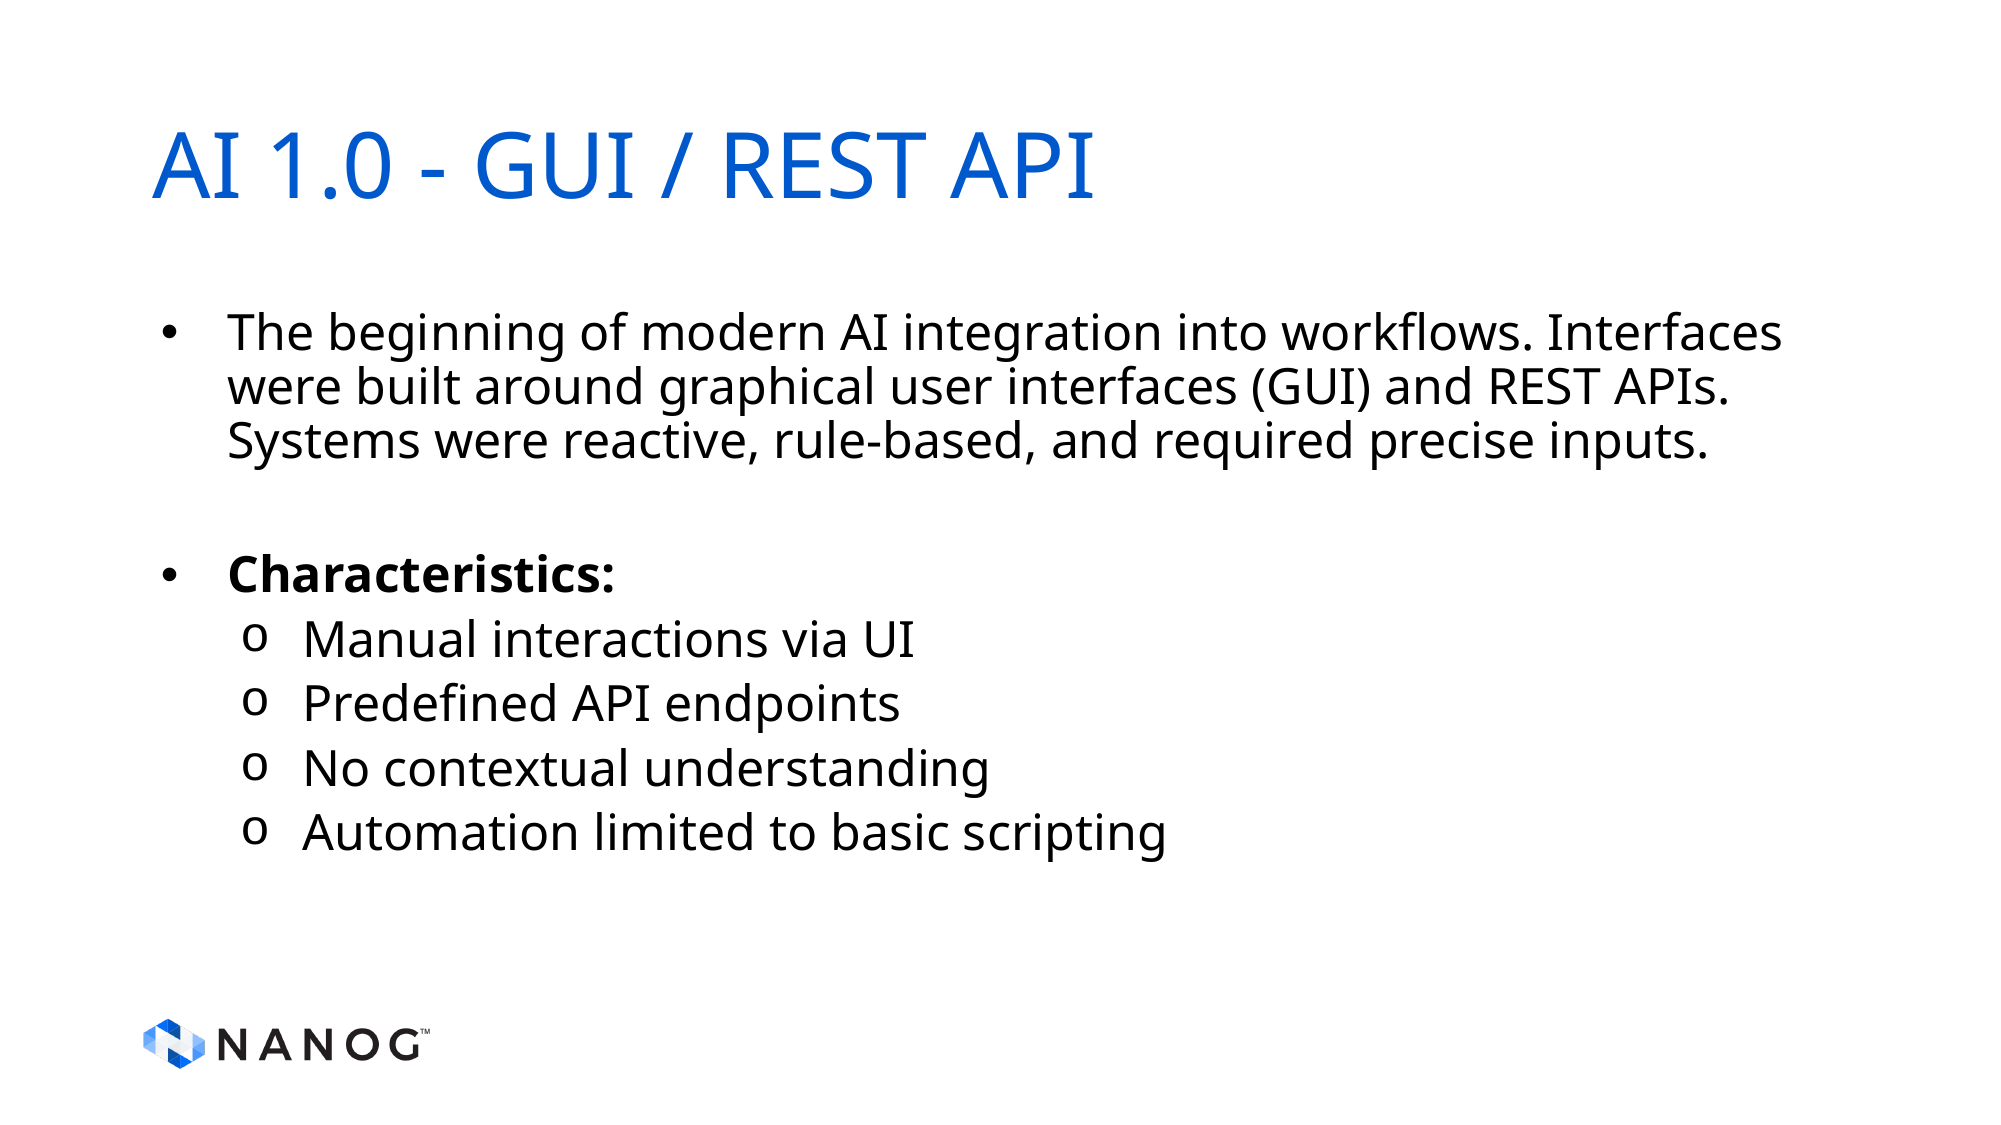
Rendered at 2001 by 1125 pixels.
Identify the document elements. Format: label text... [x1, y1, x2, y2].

title AI 1.0 - GUI / REST API [137, 59, 1863, 278]
list The beginning of modern AI integration into workflows. Interfaces were built around graphical user interfaces (GUI) and REST APIs. Systems were reactive, rule-based, and required precise inputs. Characteristics: Manual interactions via UI Predefined API endpoints No contextual understanding Automation limited to basic scripting [137, 299, 1863, 1014]
picture [137, 1014, 434, 1074]
